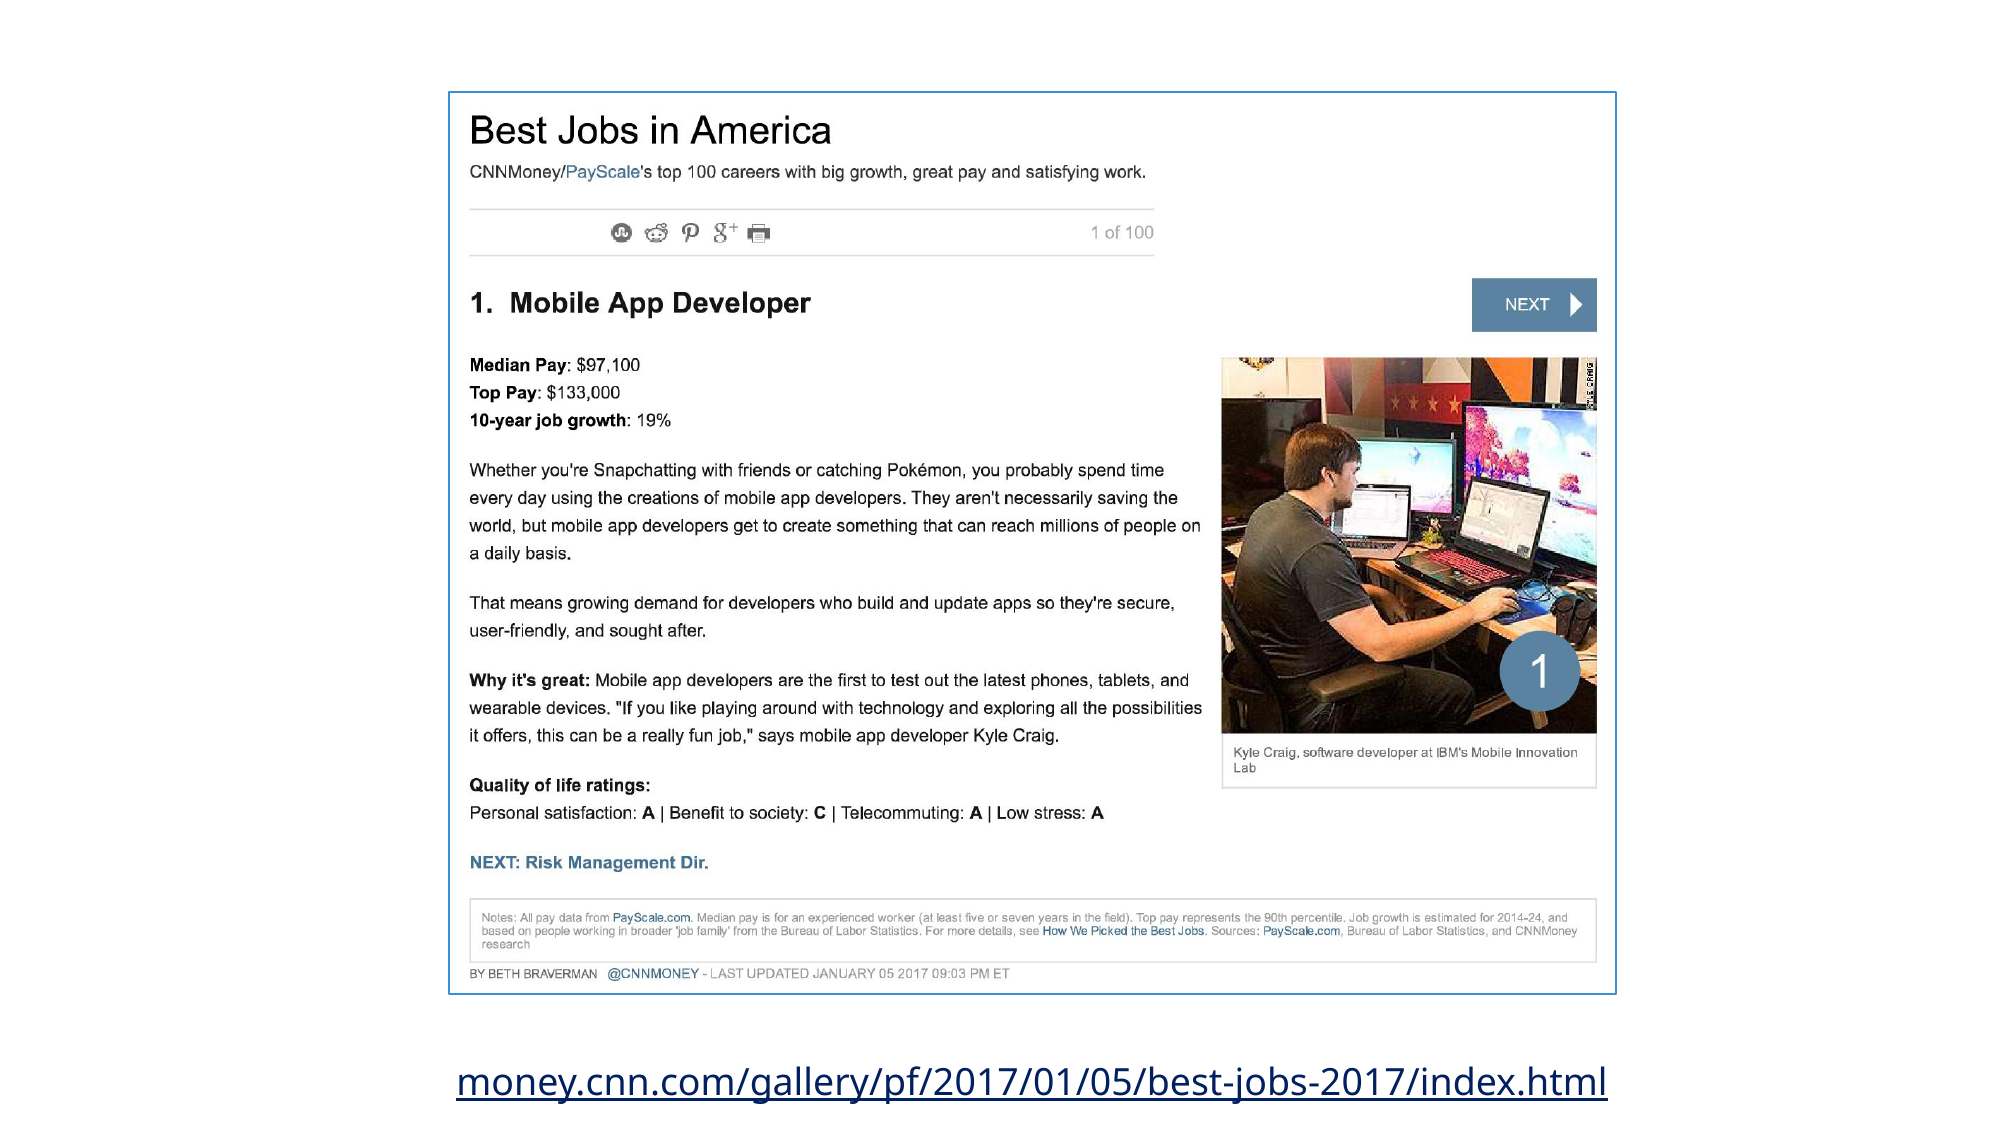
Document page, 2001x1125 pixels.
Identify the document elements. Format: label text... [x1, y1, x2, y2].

text_box money.cnn.com/gallery/pf/2017/01/05/best-jobs-2017/index.html [426, 1035, 1639, 1125]
picture [449, 92, 1615, 994]
